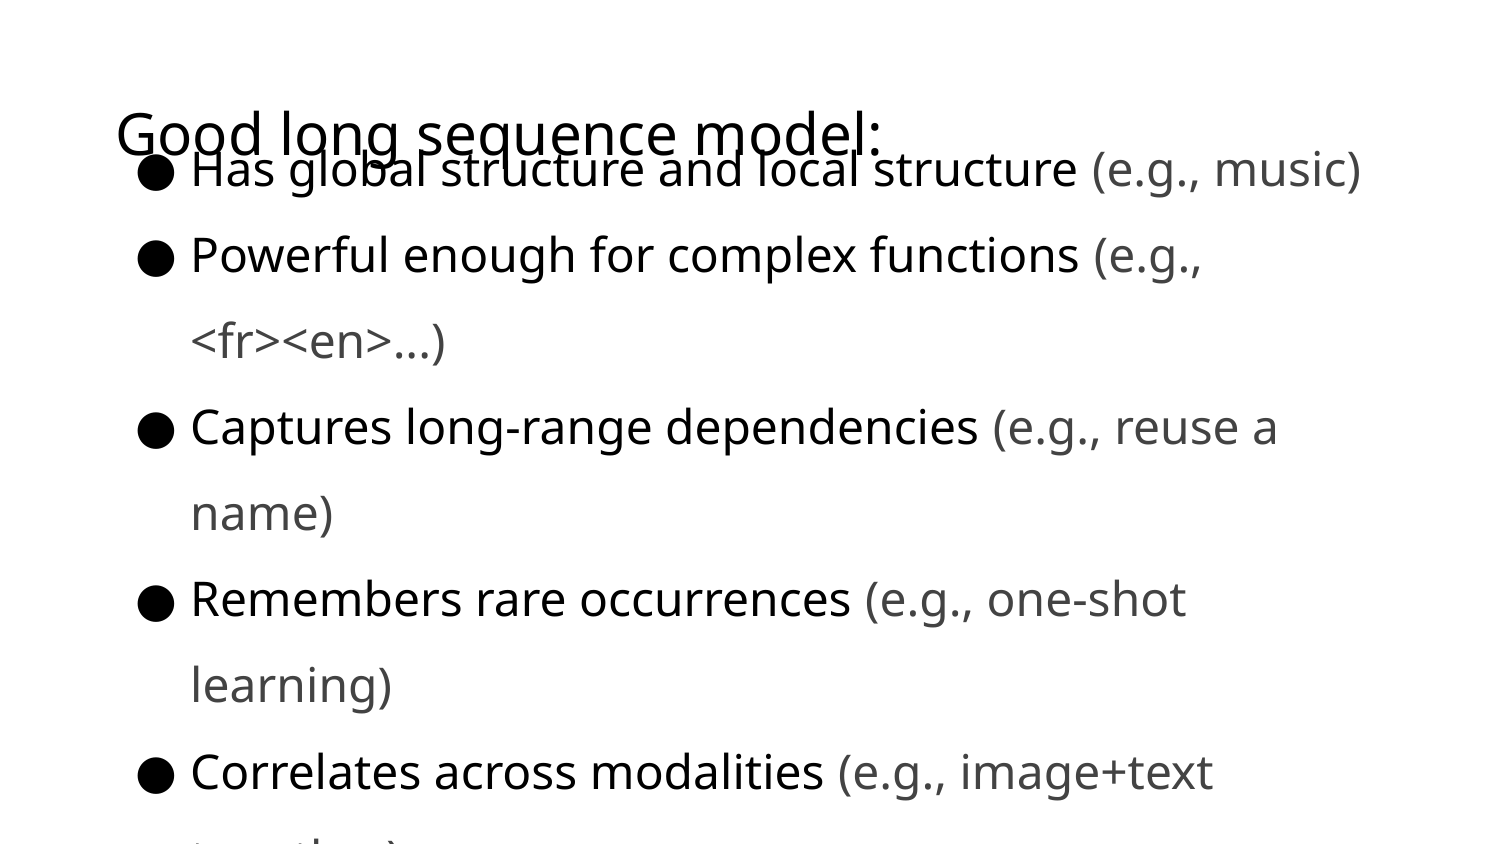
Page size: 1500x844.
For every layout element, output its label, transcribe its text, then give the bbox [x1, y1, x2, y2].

list Has global structure and local structure (e.g., music) Powerful enough for complex functions (e.g., <fr><en>...) Captures long-range dependencies (e.g., reuse a name) Remembers rare occurrences (e.g., one-shot learning) Correlates across modalities (e.g., image+text together) [109, 225, 1391, 769]
title Good long sequence model: [109, 38, 1391, 225]
